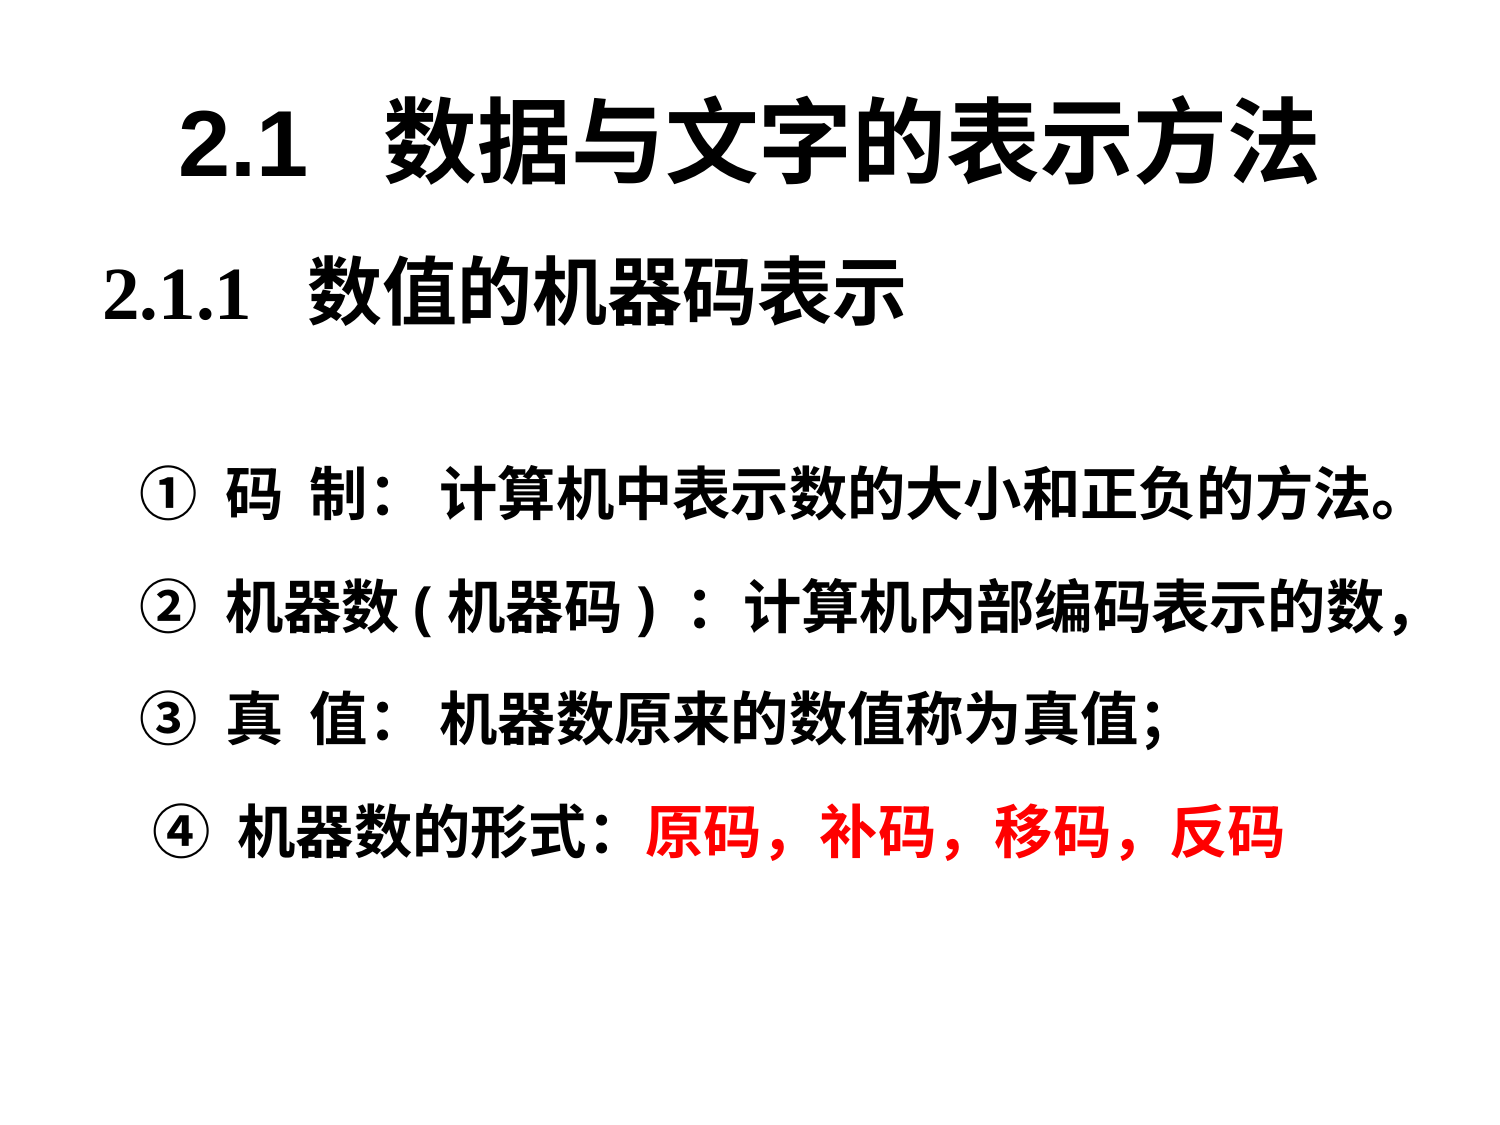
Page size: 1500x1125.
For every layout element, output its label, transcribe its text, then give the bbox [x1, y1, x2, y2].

text_box ④ 机器数的形式：原码，补码，移码，反码 [137, 787, 1321, 873]
text_box ② 机器数(机器码) ：计算机内部编码表示的数， [125, 562, 1500, 648]
text_box ③ 真 值： 机器数原来的数值称为真值； [124, 675, 1299, 760]
text_box 2.1.1 数值的机器码表示 [87, 237, 1163, 343]
title 2.1 数据与文字的表示方法 [75, 45, 1425, 233]
text_box ① 码 制： 计算机中表示数的大小和正负的方法。 [125, 450, 1500, 535]
